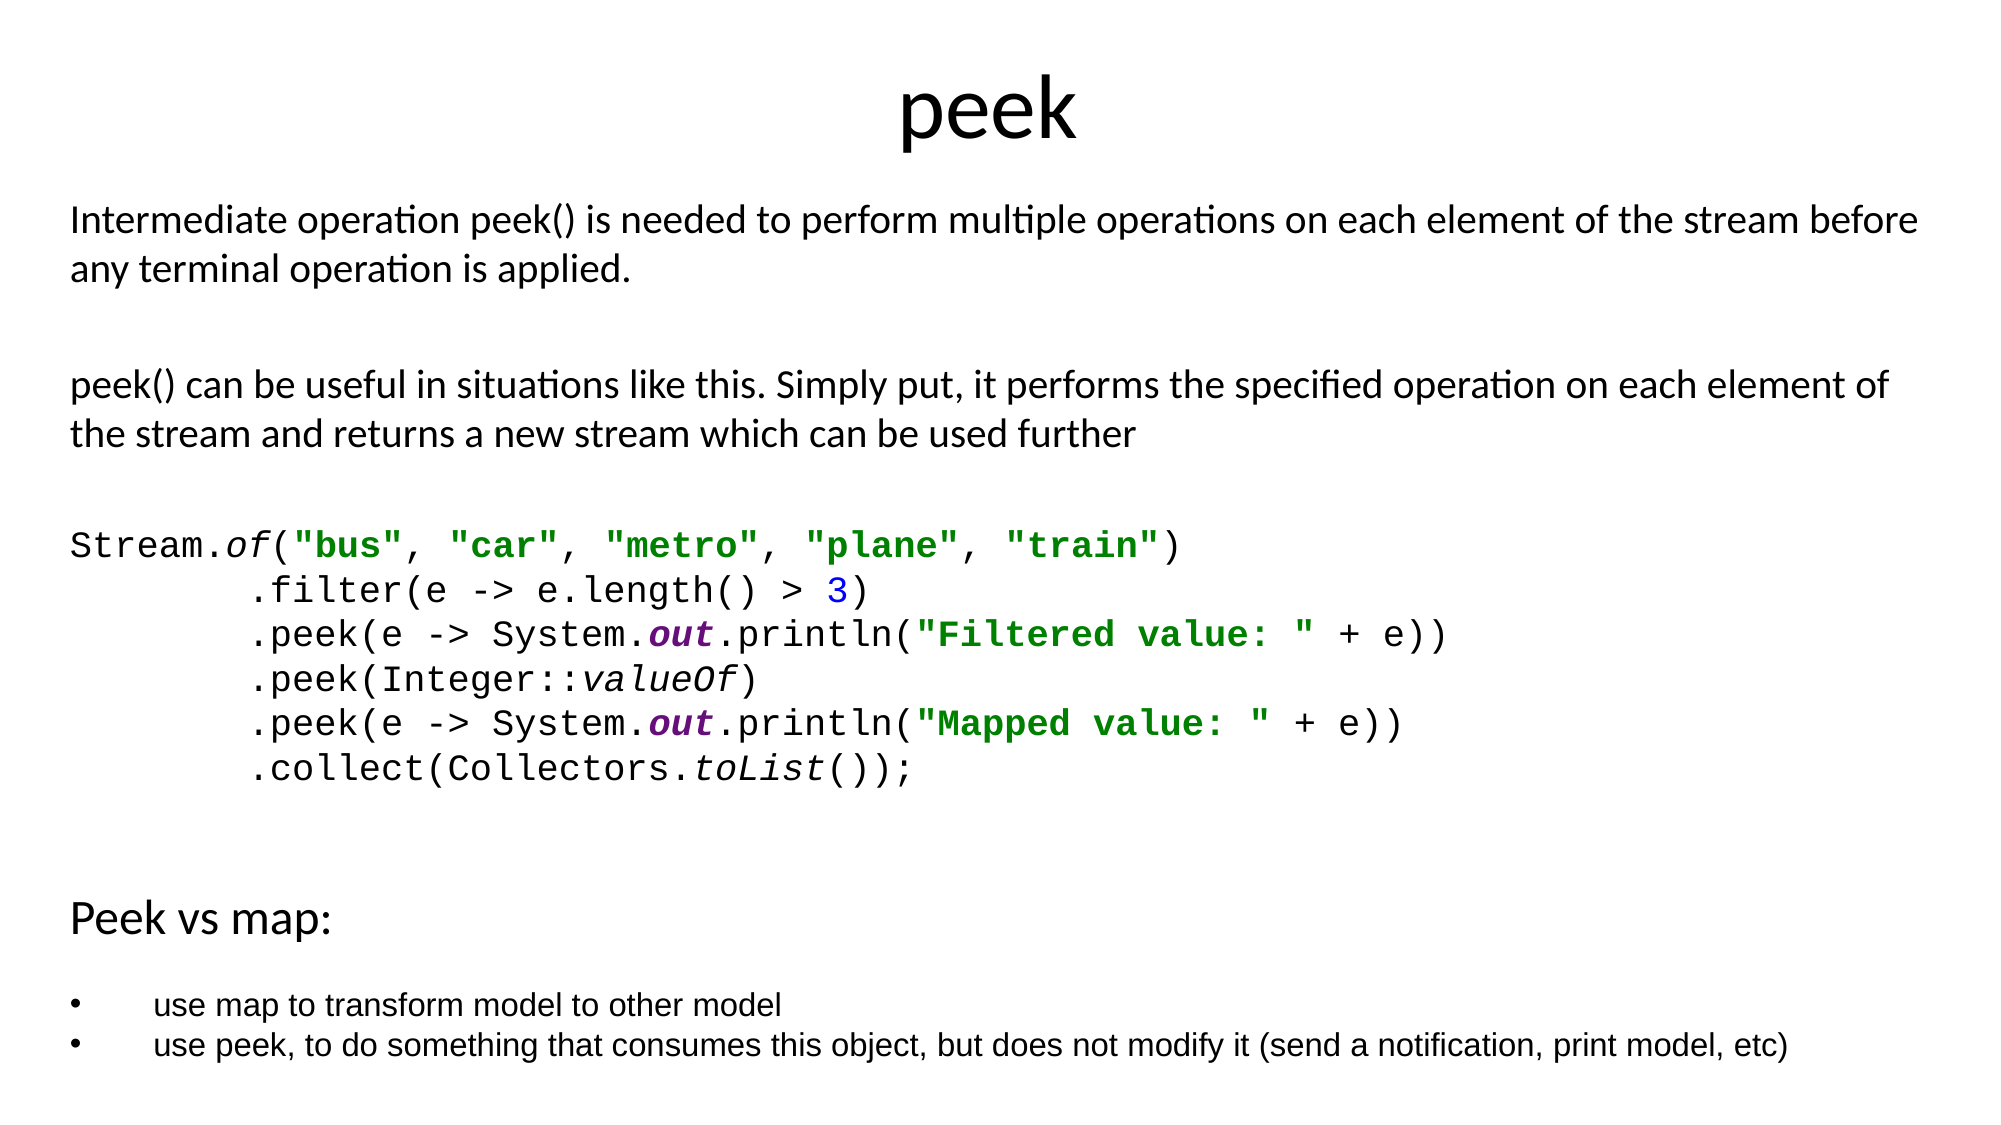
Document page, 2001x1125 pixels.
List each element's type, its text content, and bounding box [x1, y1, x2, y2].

text_box Intermediate operation peek() is needed to perform multiple operations on each element of the stream before any terminal operation is applied. peek() can be useful in situations like this. Simply put, it performs the specified operation on each element of the stream and returns a new stream which can be used further Stream.of("bus", "car", "metro", "plane", "train") .filter(e -> e.length() > 3) .peek(e -> System.out.println("Filtered value: " + e)) .peek(Integer::valueOf) .peek(e -> System.out.println("Mapped value: " + e)) .collect(Collectors.toList()); Peek vs map: use map to transform model to other model use peek, to do something that consumes this object, but does not modify it (send a notification, print model, etc) [54, 184, 1969, 1071]
title peek [350, 42, 1626, 161]
